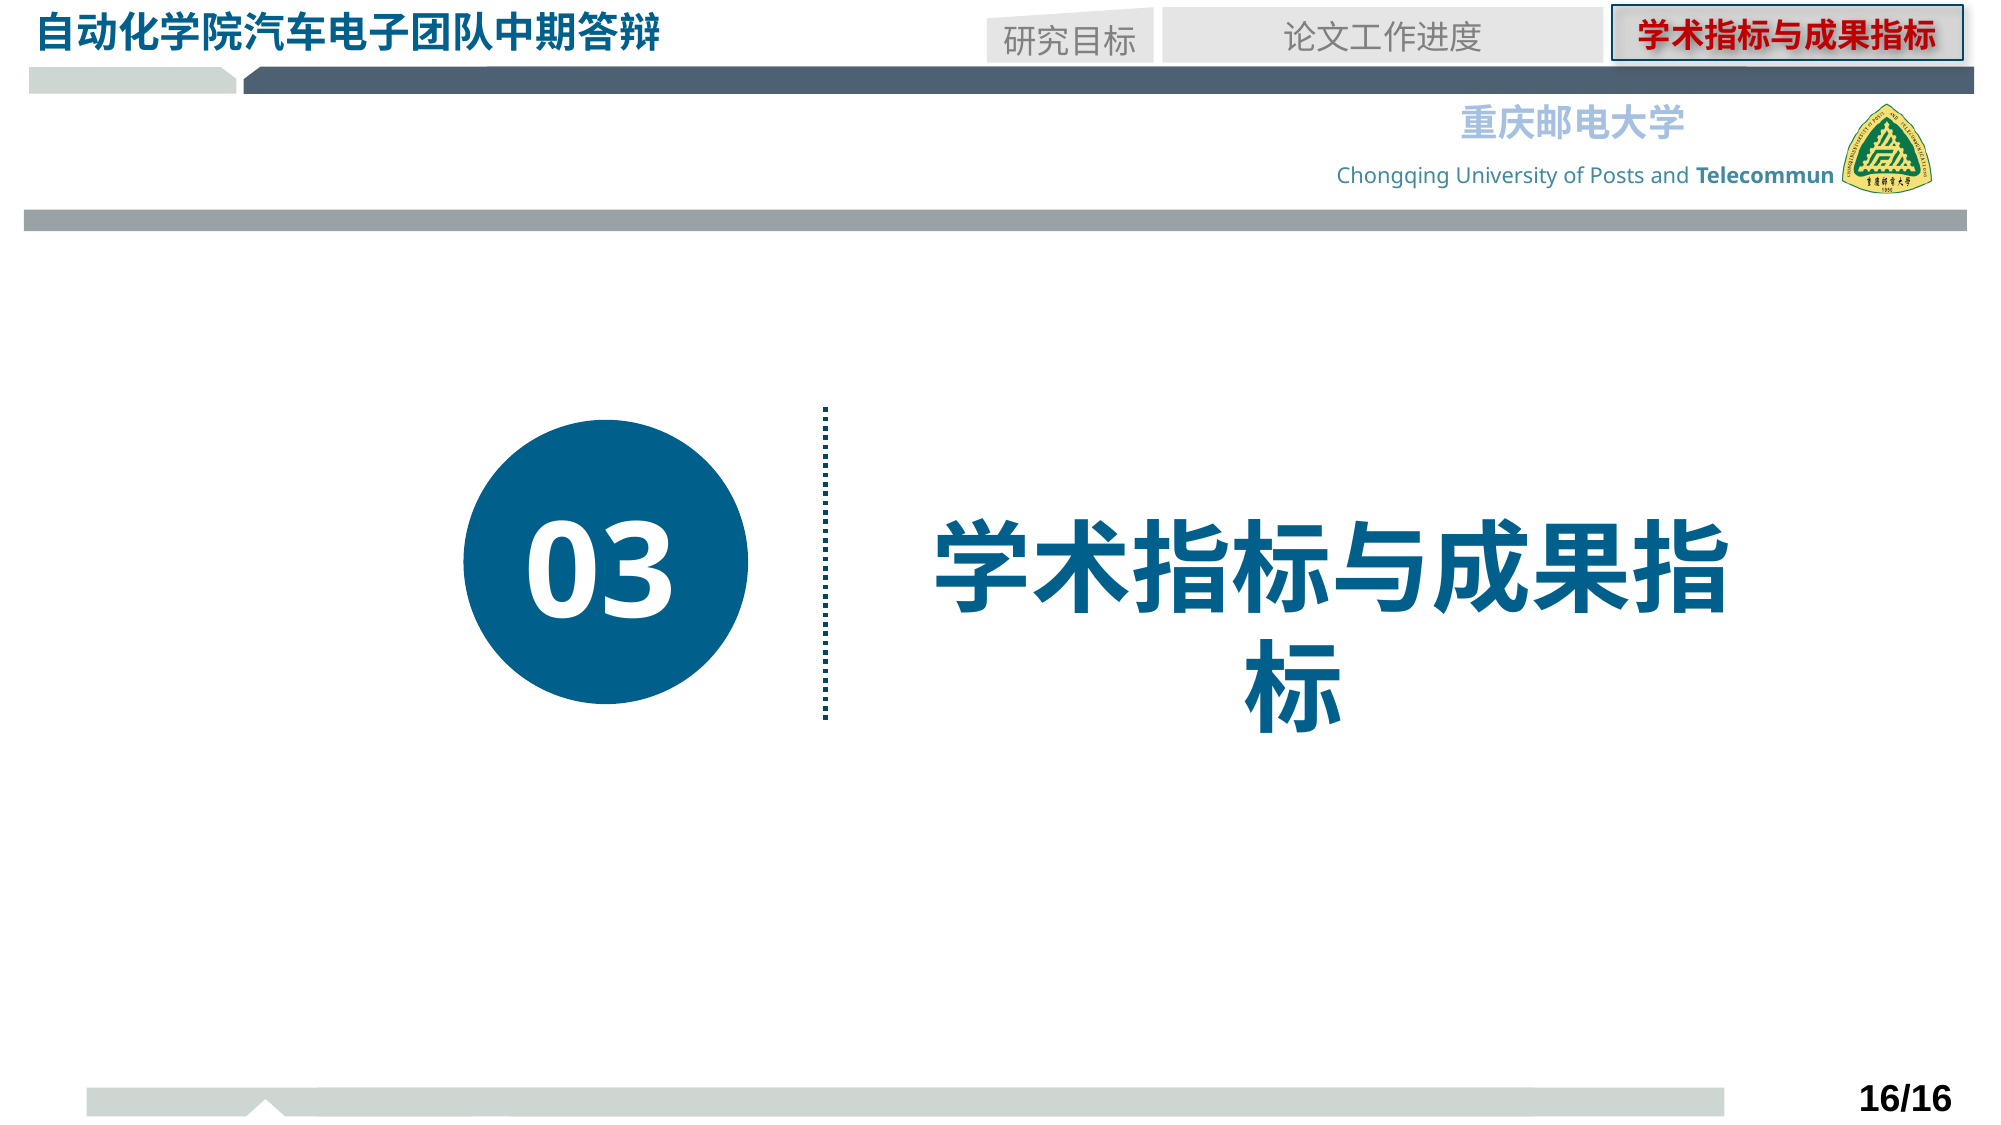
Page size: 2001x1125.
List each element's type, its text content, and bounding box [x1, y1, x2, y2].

text_box [1160, 5, 1606, 65]
text_box 研究目标 [984, 5, 1156, 65]
text_box [461, 417, 751, 707]
text_box 学术指标与成果指标 [1612, 6, 1963, 62]
text_box 论文工作进度 [1241, 8, 1525, 64]
text_box 学术指标与成果指标 [831, 494, 1764, 635]
picture [1836, 103, 1937, 194]
text_box 03 [524, 484, 678, 645]
text_box [1610, 3, 1965, 13]
